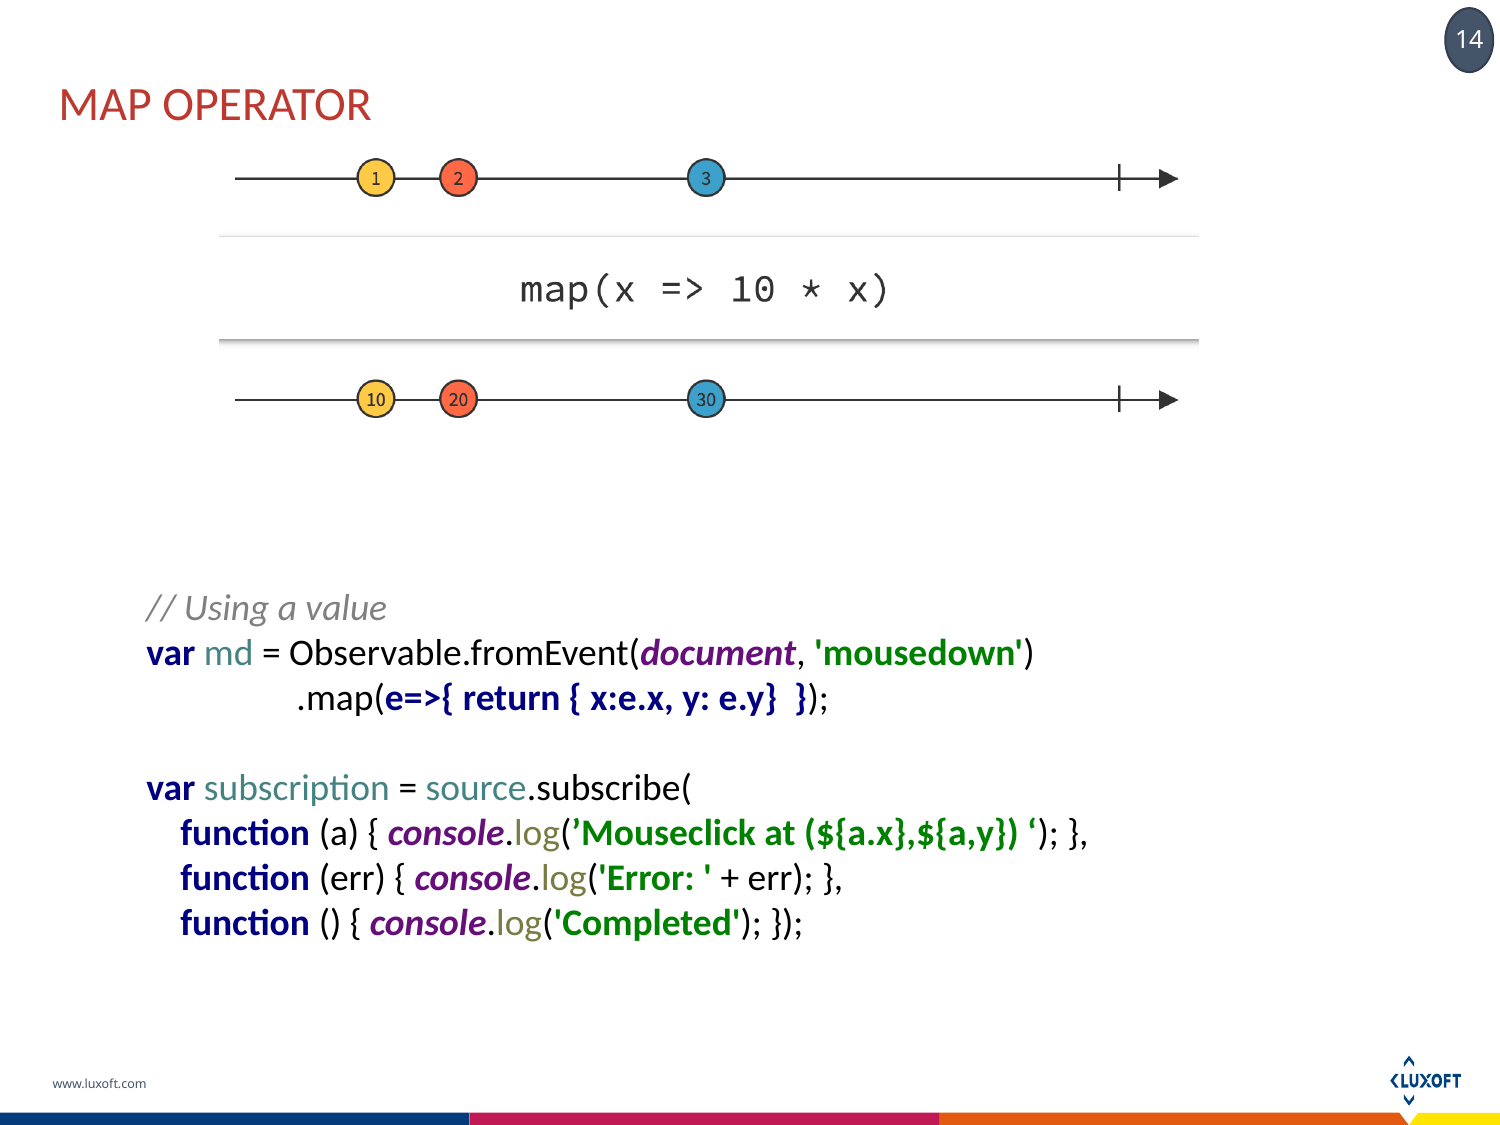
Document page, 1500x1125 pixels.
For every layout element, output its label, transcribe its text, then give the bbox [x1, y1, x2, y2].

picture [219, 142, 1199, 441]
text_box // Using a value var md = Observable.fromEvent(document, 'mousedown') .map(e=>{ return { x:e.x, y: e.y} }); var subscription = source.subscribe( function (a) { console.log(’Mouseclick at (${a.x},${a,y}) ‘); }, function (err) { console.log('Error: ' + err); }, function () { console.log('Completed'); }); [131, 575, 1374, 996]
title Map operator [47, 59, 1457, 143]
